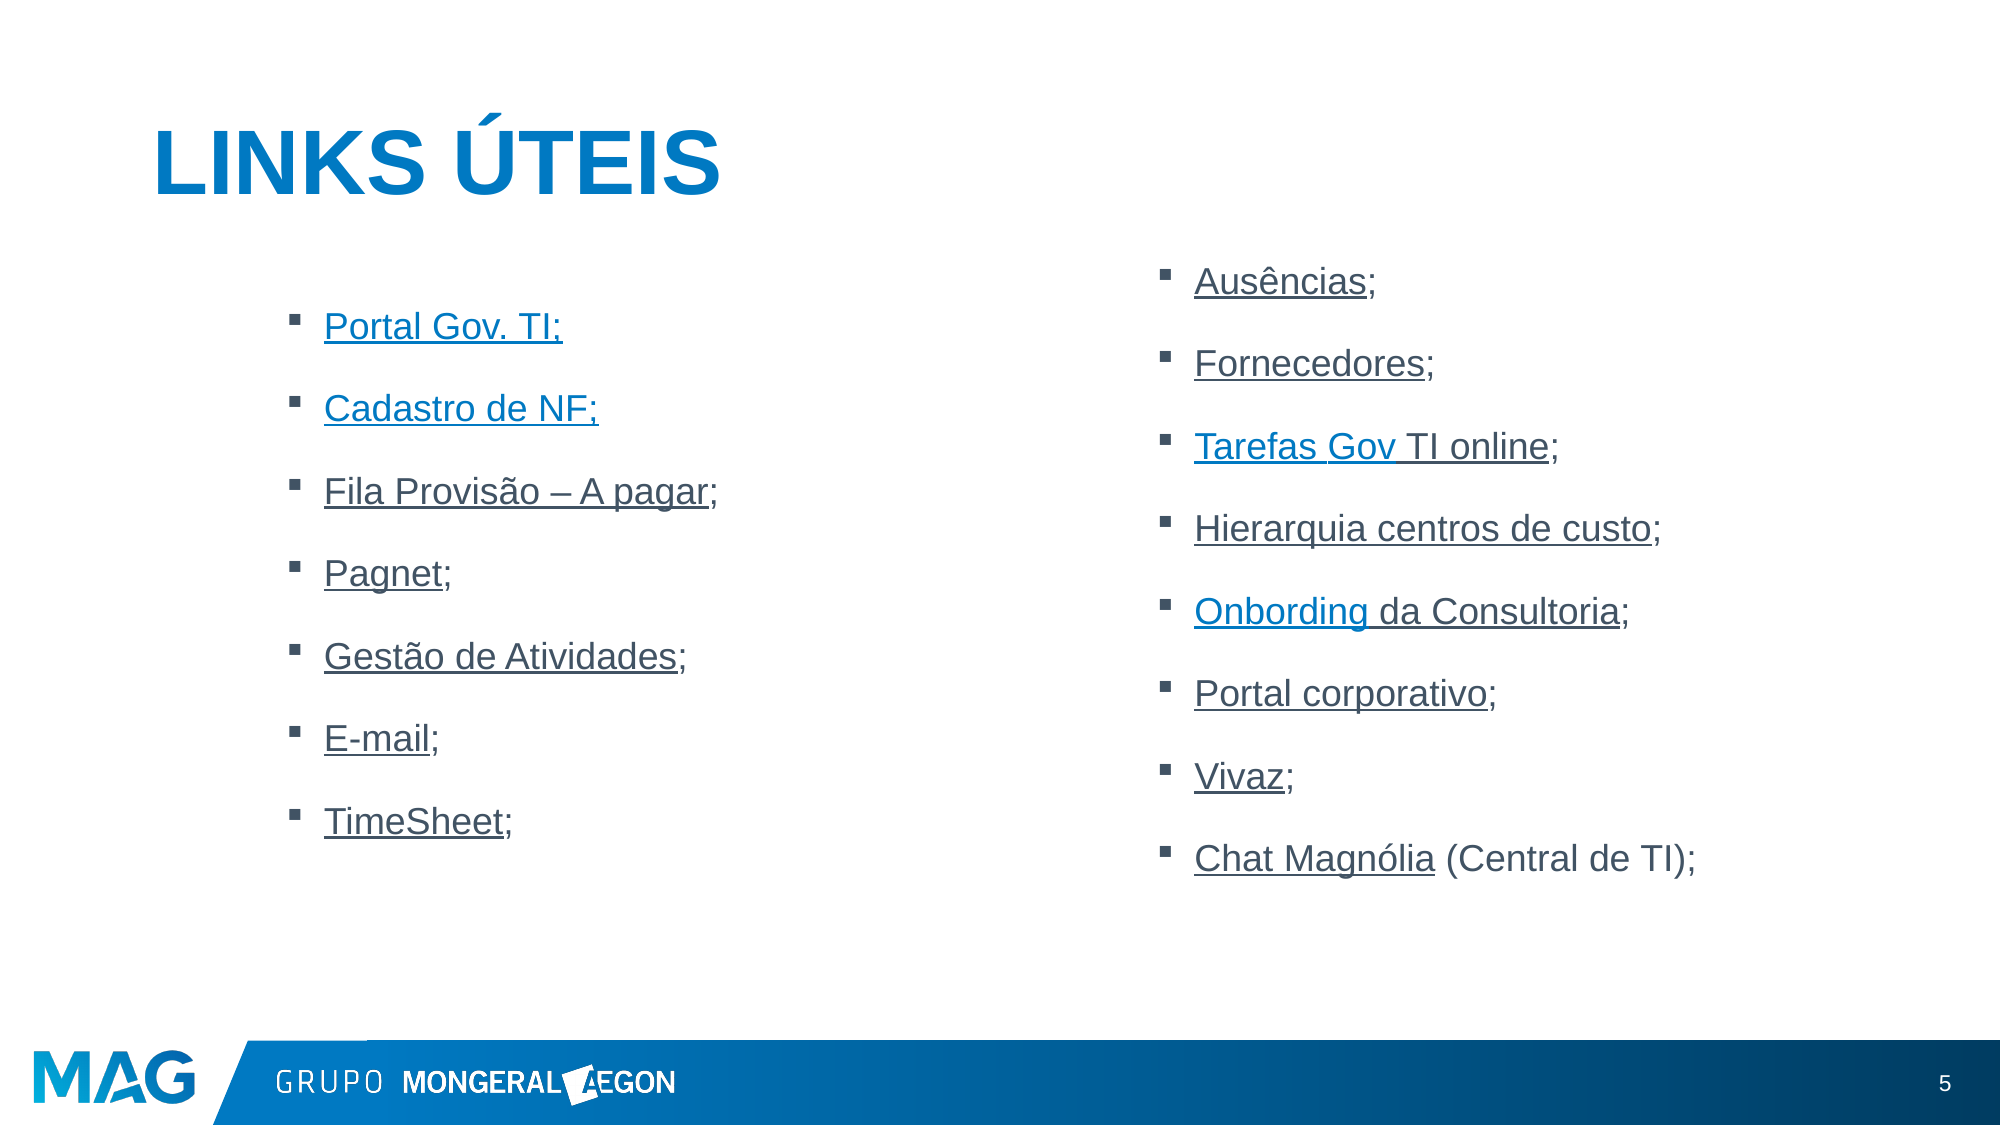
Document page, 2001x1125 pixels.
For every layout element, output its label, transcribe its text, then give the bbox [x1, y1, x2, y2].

title LINKS ÚTEIS [137, 107, 1863, 230]
slide_number 5 [1750, 1055, 1967, 1109]
text_box Ausências; Fornecedores; Tarefas Gov TI online; Hierarquia centros de custo; Onbording da Consultoria; Portal corporativo; Vivaz; Chat Magnólia (Central de TI); [1141, 249, 1751, 973]
picture [7, 1042, 221, 1110]
text_box Portal Gov. TI; Cadastro de NF; Fila Provisão – A pagar; Pagnet; Gestão de Atividades; E-mail; TimeSheet; [271, 294, 881, 1018]
picture [276, 1064, 675, 1106]
